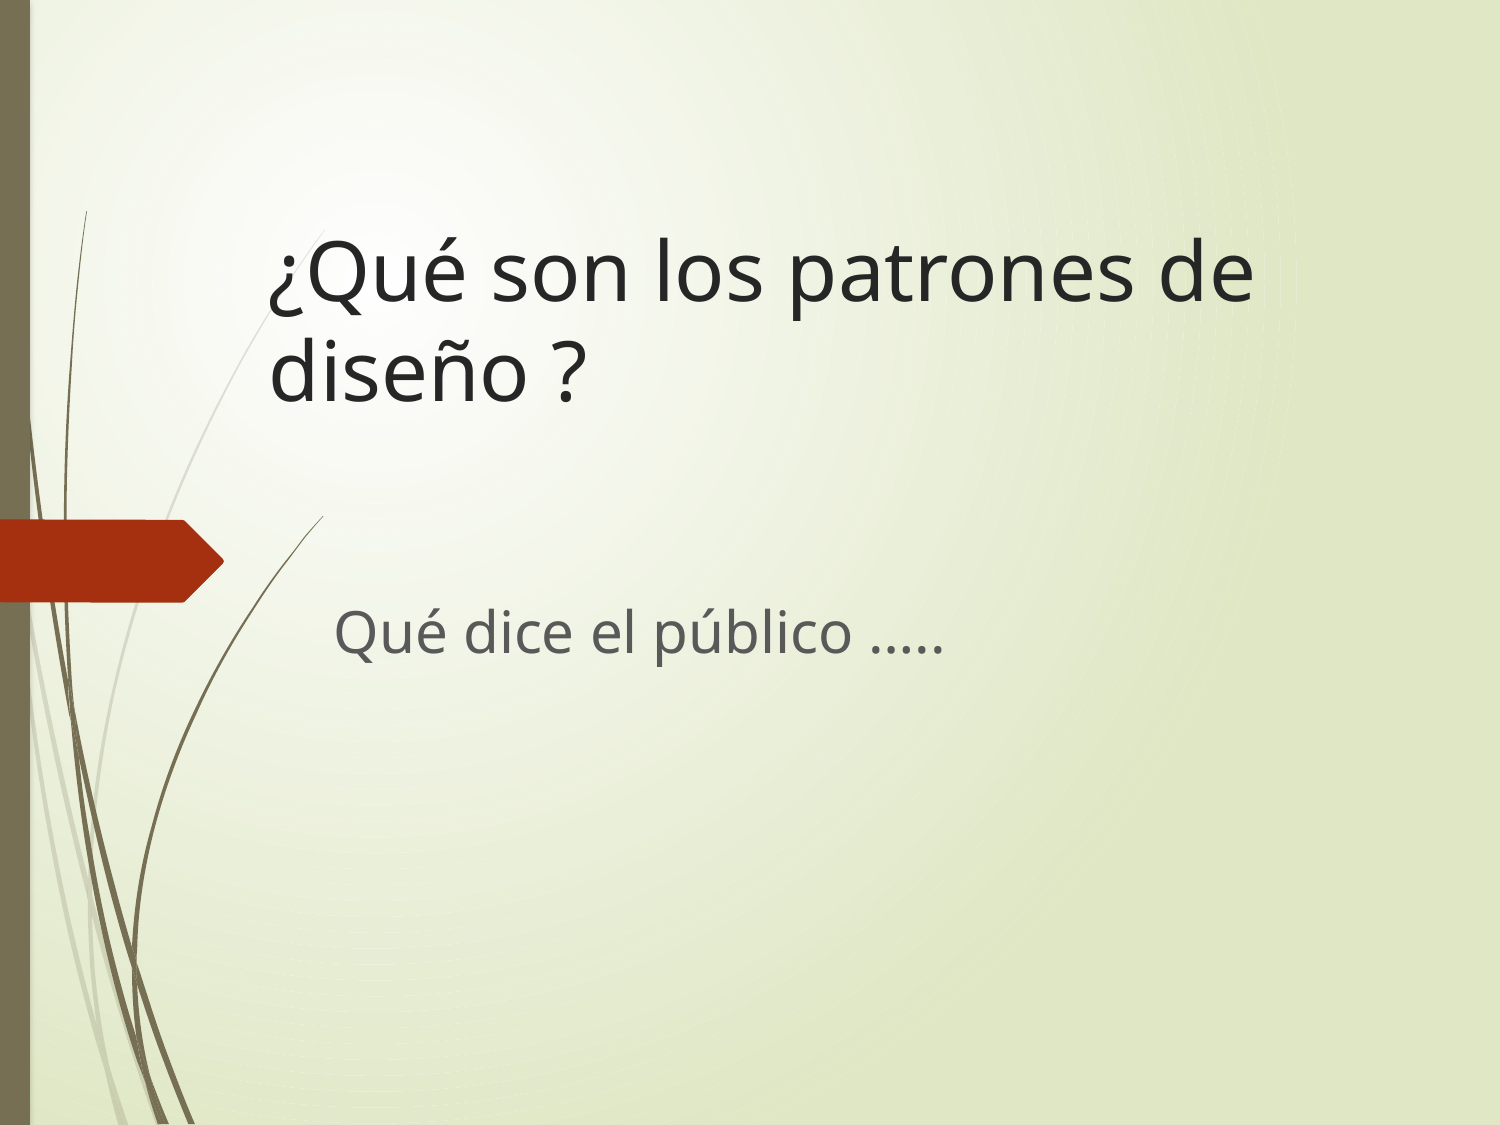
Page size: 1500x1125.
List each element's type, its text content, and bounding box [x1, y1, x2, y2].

list Qué dice el público ….. [318, 587, 1400, 729]
title ¿Qué son los patrones de diseño ? [253, 184, 1336, 426]
